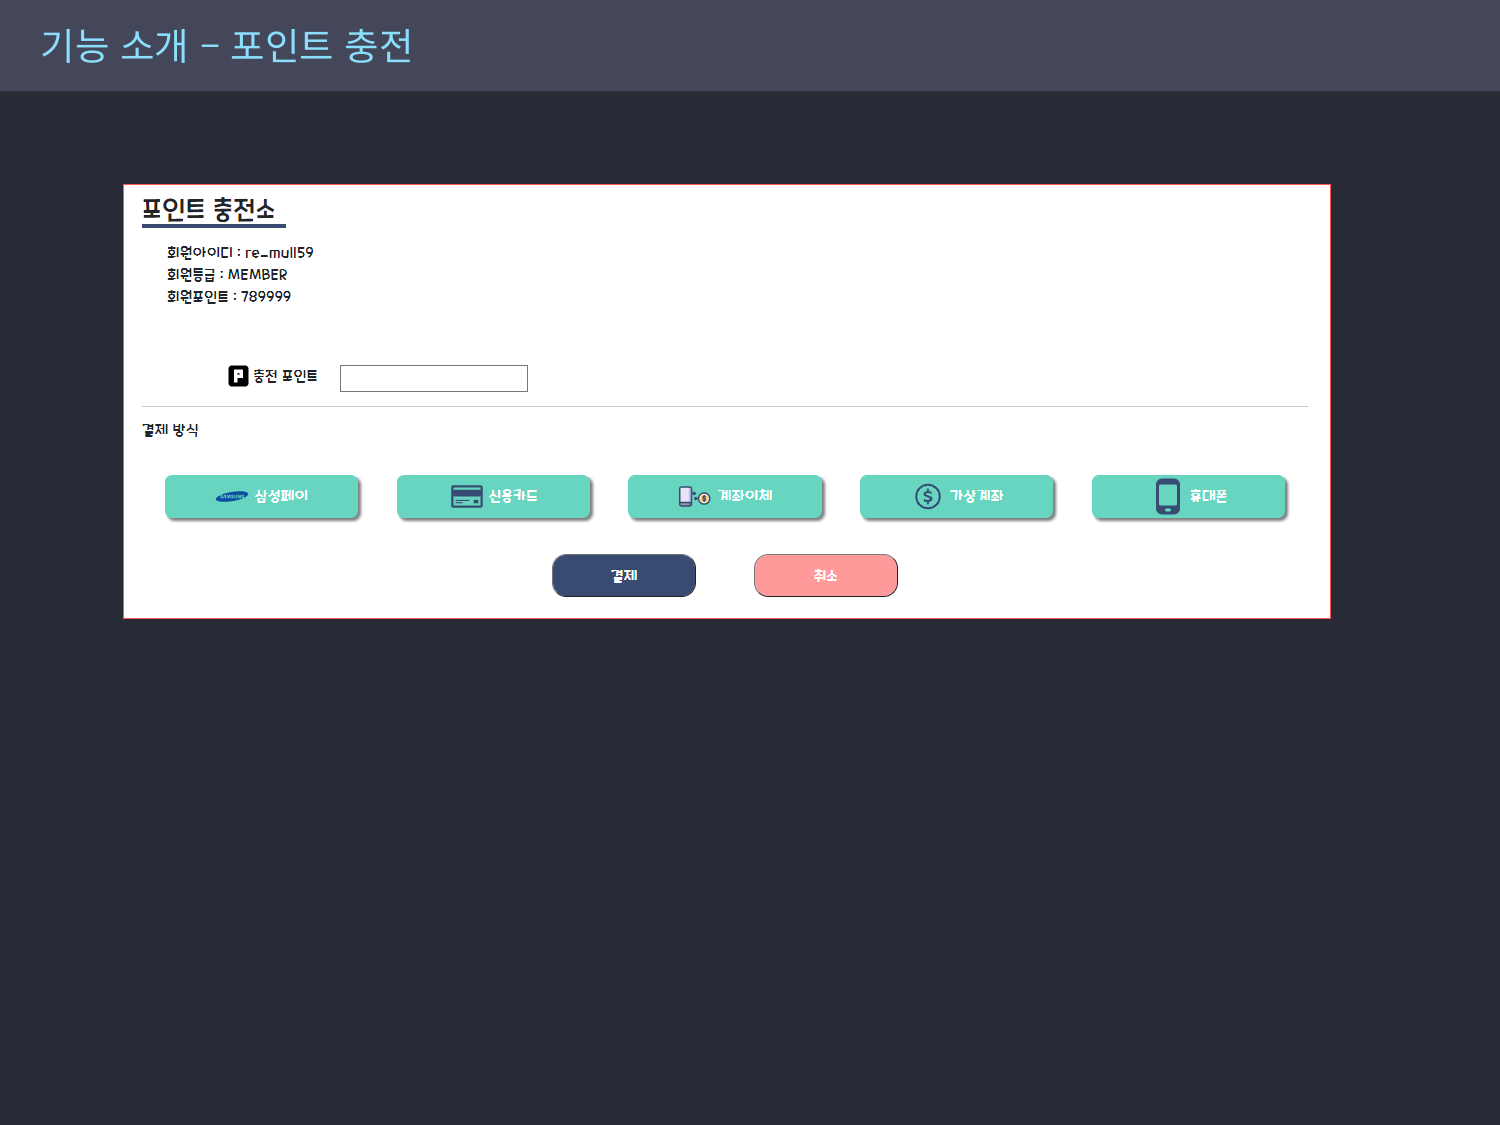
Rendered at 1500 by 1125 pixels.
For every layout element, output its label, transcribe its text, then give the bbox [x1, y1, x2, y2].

text_box [0, 0, 1500, 94]
text_box 기능 소개 – 포인트 충전 [26, 15, 561, 76]
picture [123, 184, 1331, 619]
